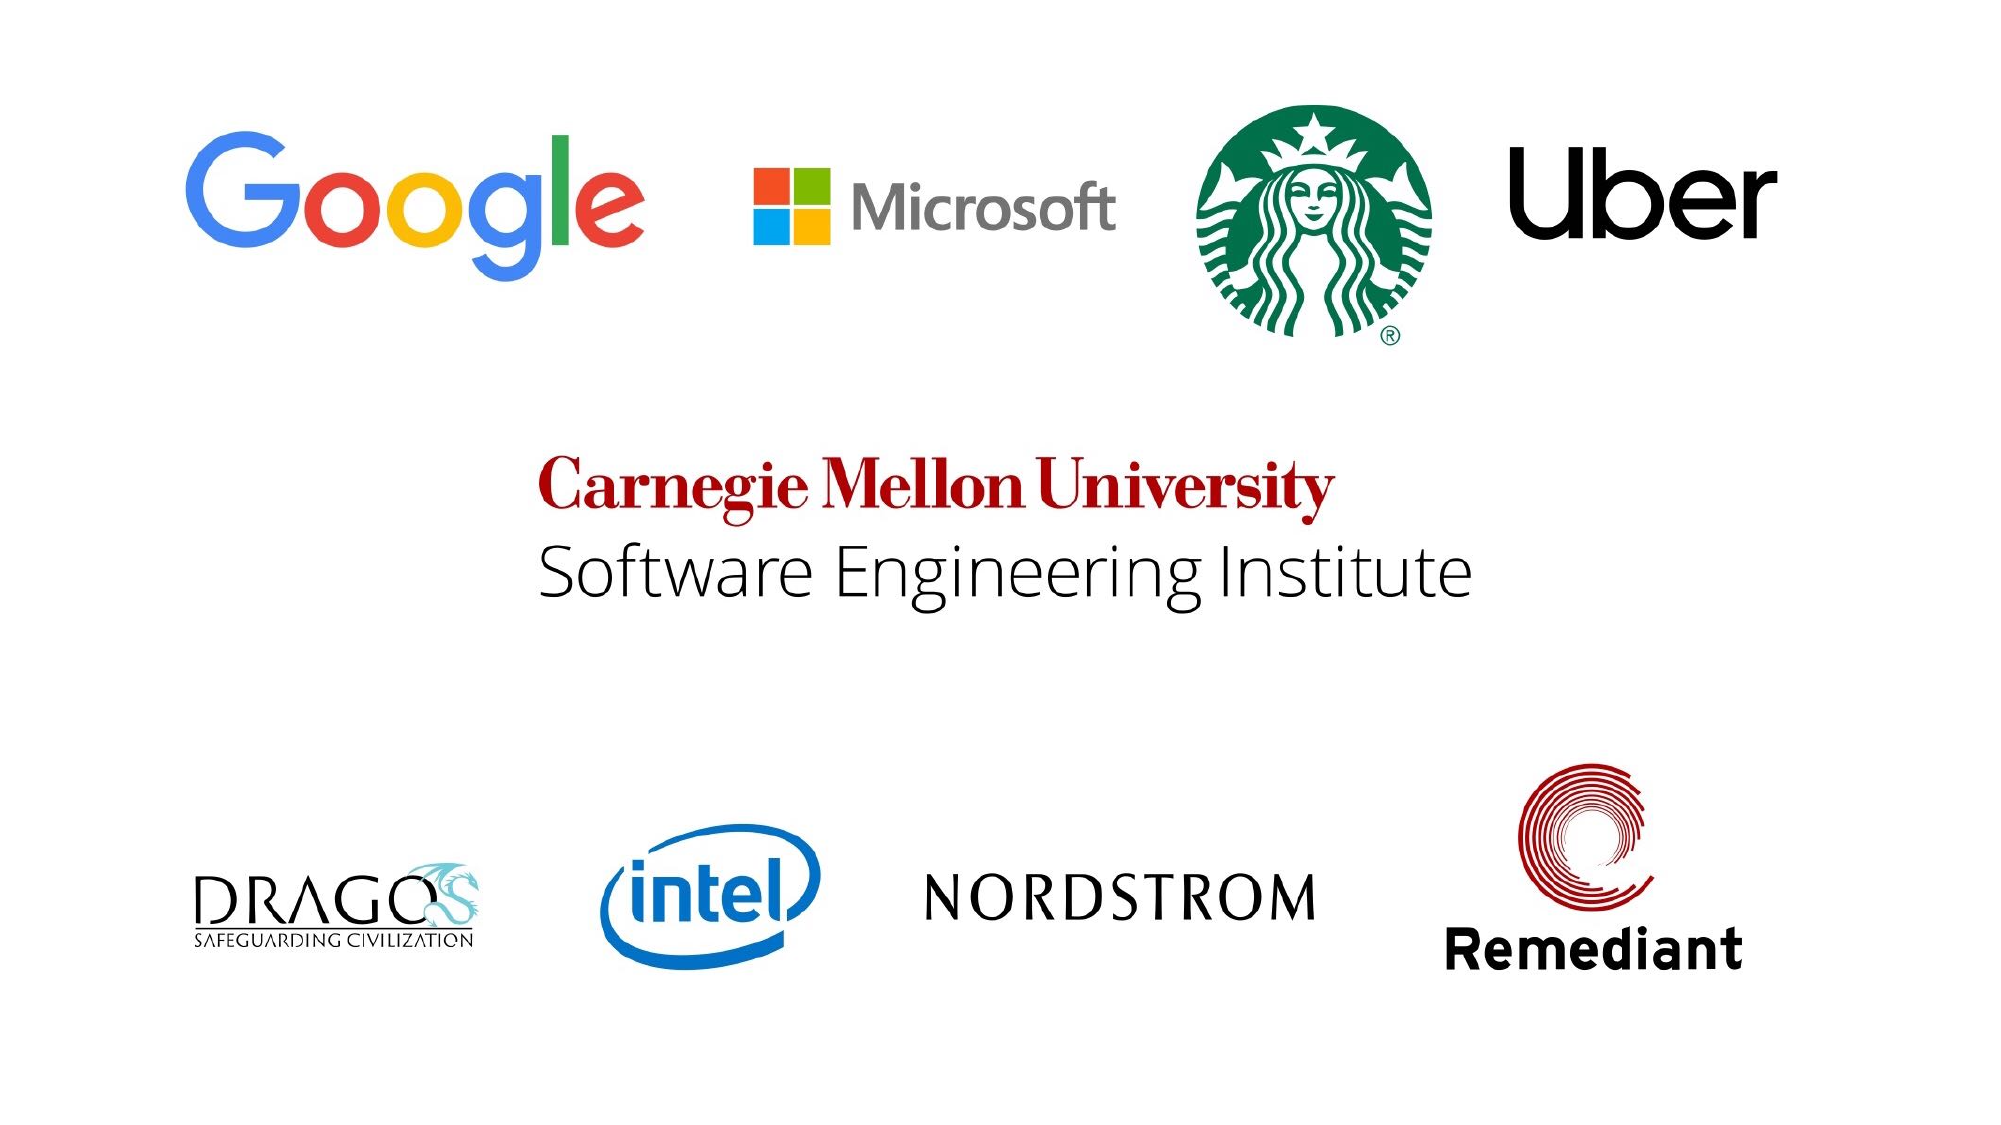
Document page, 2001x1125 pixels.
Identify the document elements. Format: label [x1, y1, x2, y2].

picture [137, 0, 1825, 1125]
